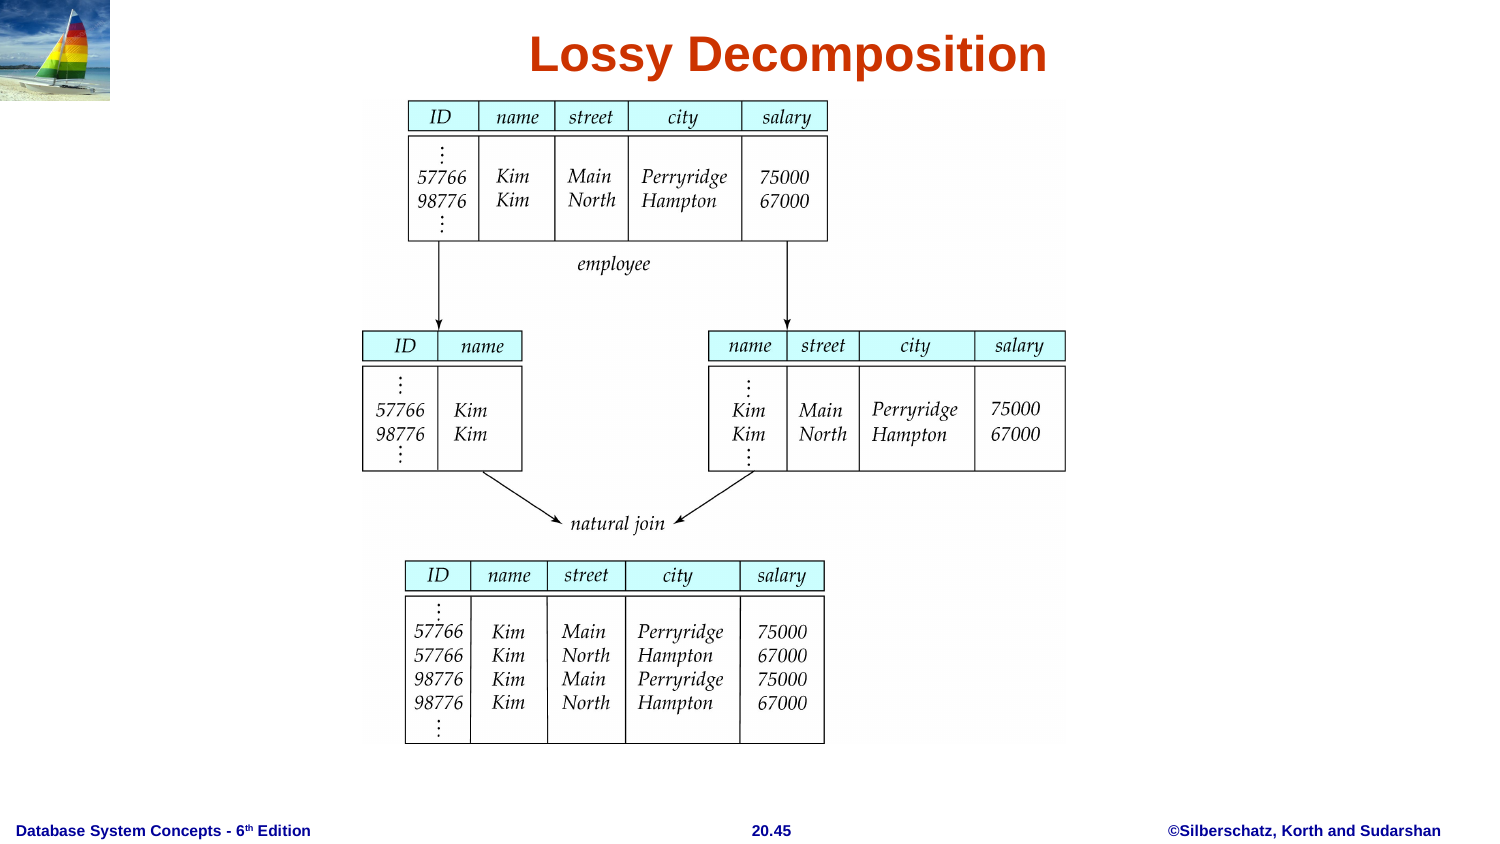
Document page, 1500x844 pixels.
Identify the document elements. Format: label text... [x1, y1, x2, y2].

picture [0, 0, 110, 101]
picture [362, 99, 1066, 745]
title Lossy Decomposition [125, 14, 1452, 90]
